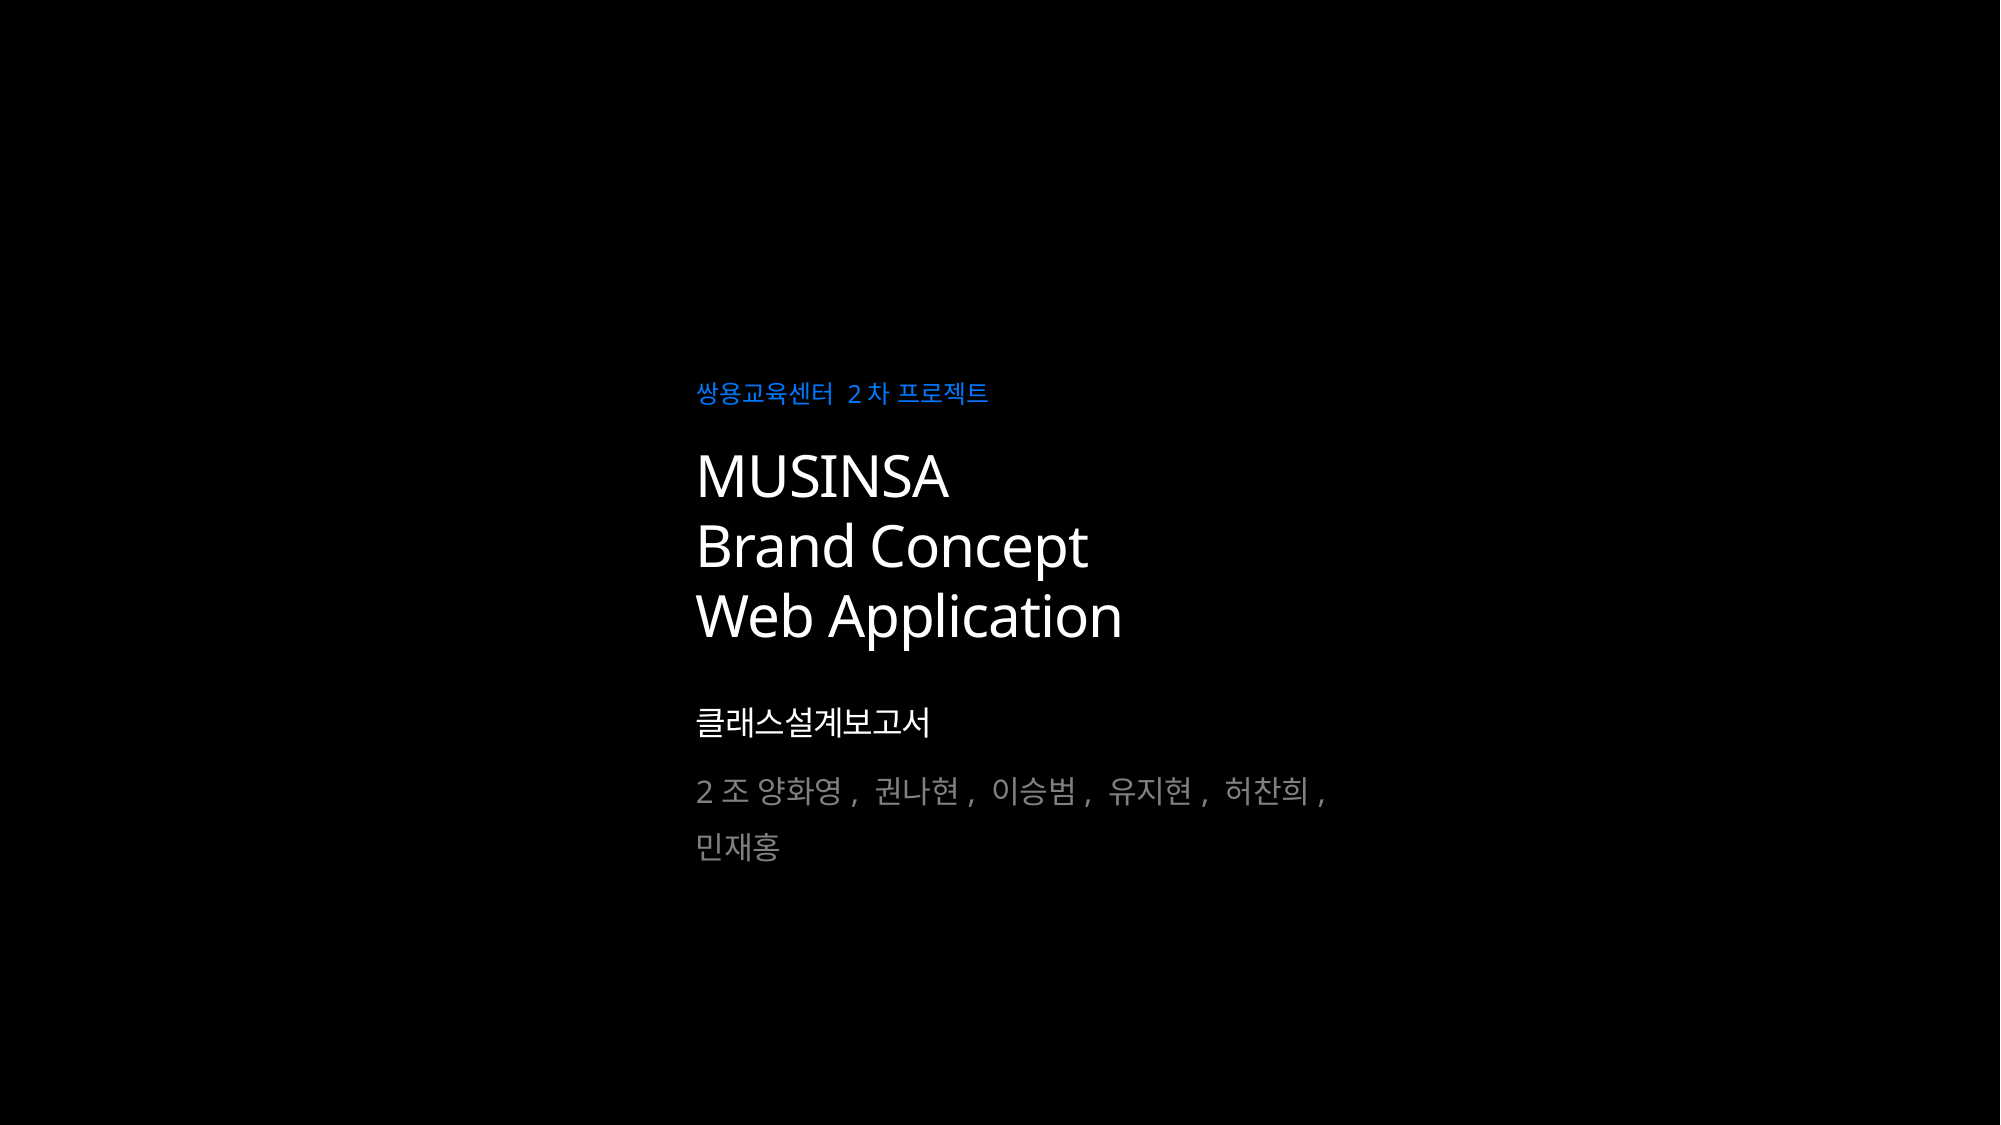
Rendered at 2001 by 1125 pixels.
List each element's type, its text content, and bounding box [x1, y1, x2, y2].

text_box MUSINSA Brand Concept Web Application [681, 431, 1189, 657]
text_box 클래스설계보고서 [681, 675, 1364, 745]
text_box 쌍용교육센터 2차 프로젝트 [681, 356, 1130, 416]
text_box 2조 양화영, 권나현, 이승범, 유지현, 허찬희, 민재홍 [681, 745, 1364, 873]
